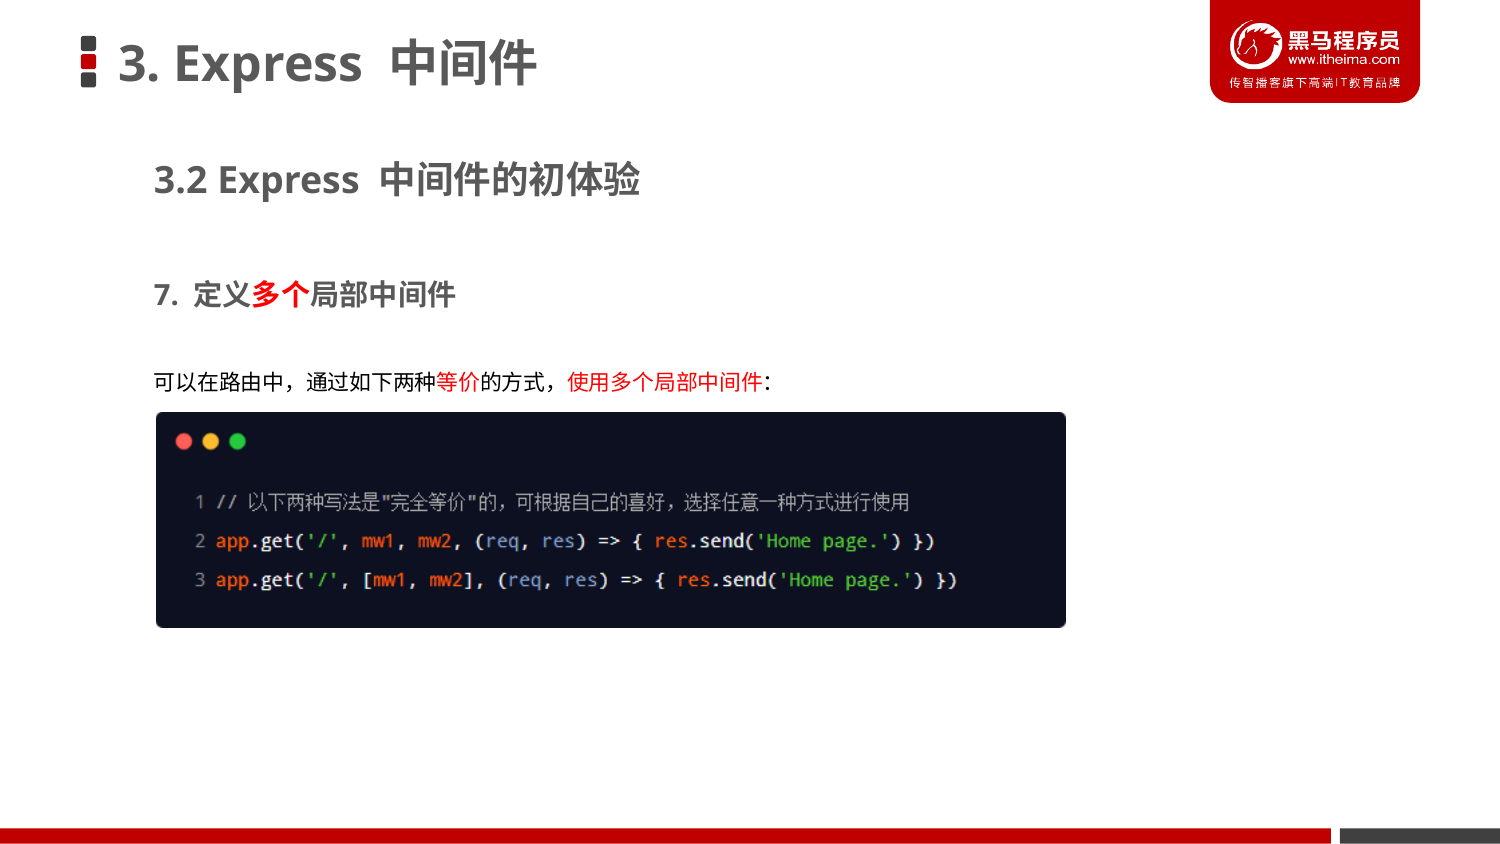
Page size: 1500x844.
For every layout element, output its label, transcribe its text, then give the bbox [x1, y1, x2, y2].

text_box 7. 定义多个局部中间件 [139, 273, 1204, 320]
picture [156, 412, 1066, 628]
list 可以在路由中，通过如下两种等价的方式，使用多个局部中间件： [139, 348, 1294, 411]
picture [1211, 11, 1419, 97]
title 3. Express 中间件 [103, 0, 1209, 130]
list 3.2 Express 中间件的初体验 [139, 153, 1209, 243]
